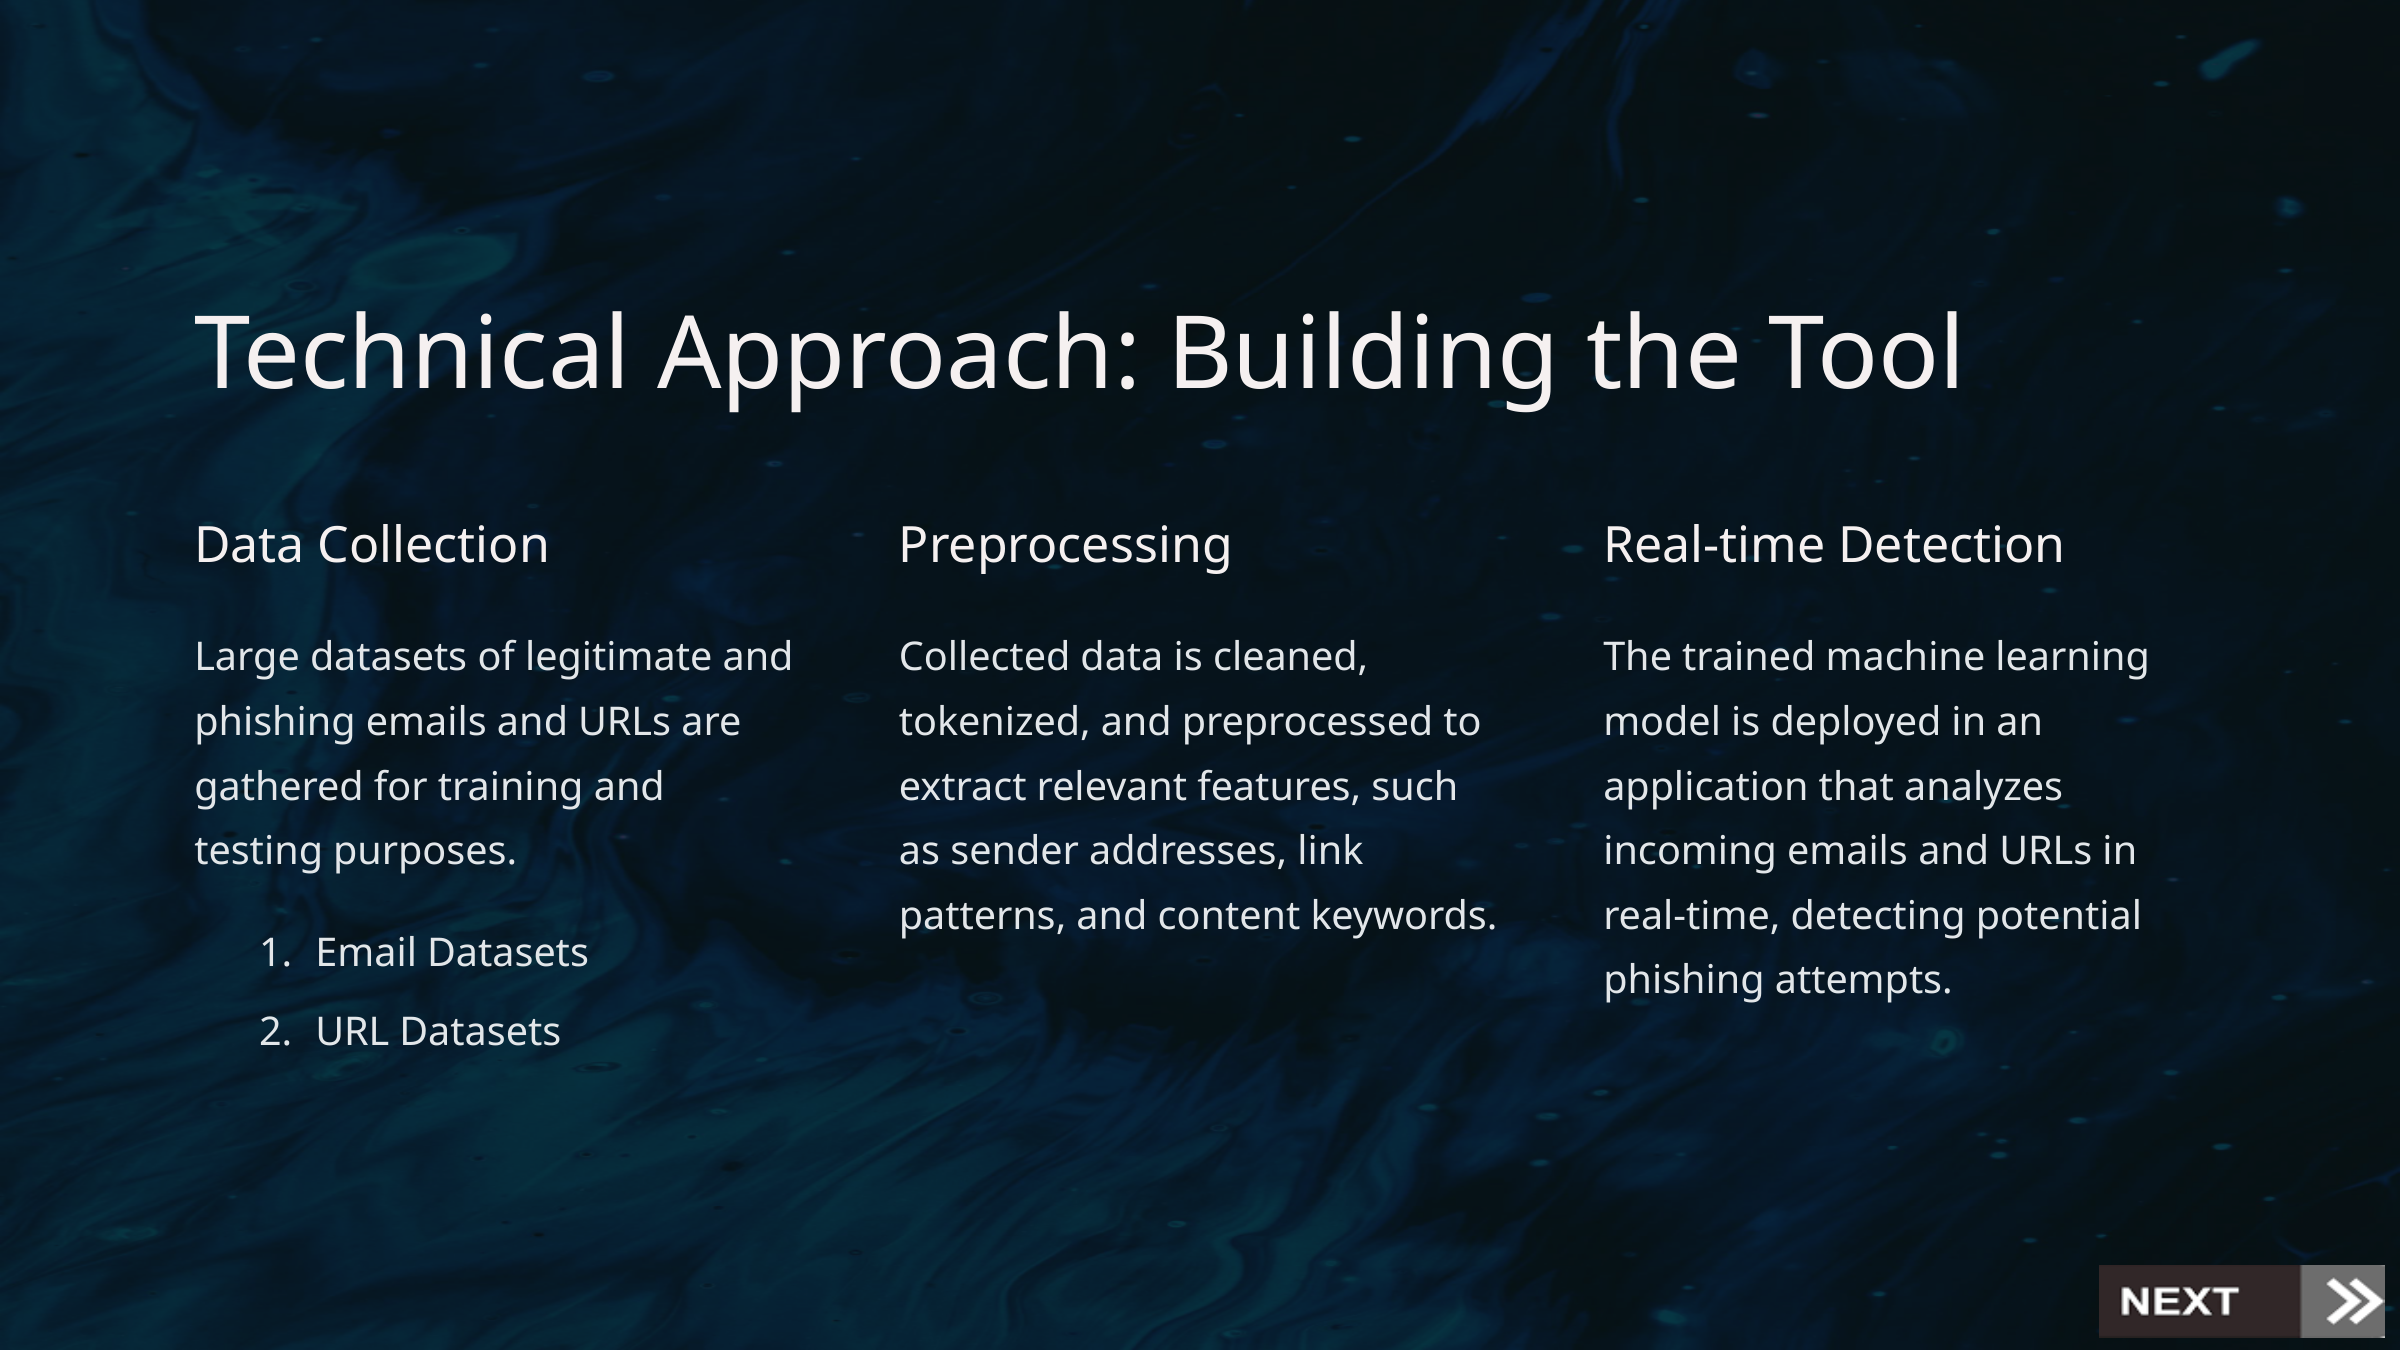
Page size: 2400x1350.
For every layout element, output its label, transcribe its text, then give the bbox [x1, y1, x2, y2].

text_box The trained machine learning model is deployed in an application that analyzes incoming emails and URLs in real-time, detecting potential phishing attempts. [1603, 613, 2208, 938]
text_box Technical Approach: Building the Tool [194, 282, 1820, 409]
picture [0, 0, 2400, 1350]
text_box URL Datasets [259, 988, 799, 1054]
text_box Real-time Detection [1603, 510, 2110, 574]
text_box Large datasets of legitimate and phishing emails and URLs are gathered for training and testing purposes. [194, 613, 799, 874]
text_box Collected data is cleaned, tokenized, and preprocessed to extract relevant features, such as sender addresses, link patterns, and content keywords. [898, 613, 1504, 938]
text_box Preprocessing [898, 510, 1406, 574]
text_box Email Datasets [259, 909, 799, 975]
text_box Data Collection [194, 510, 701, 574]
